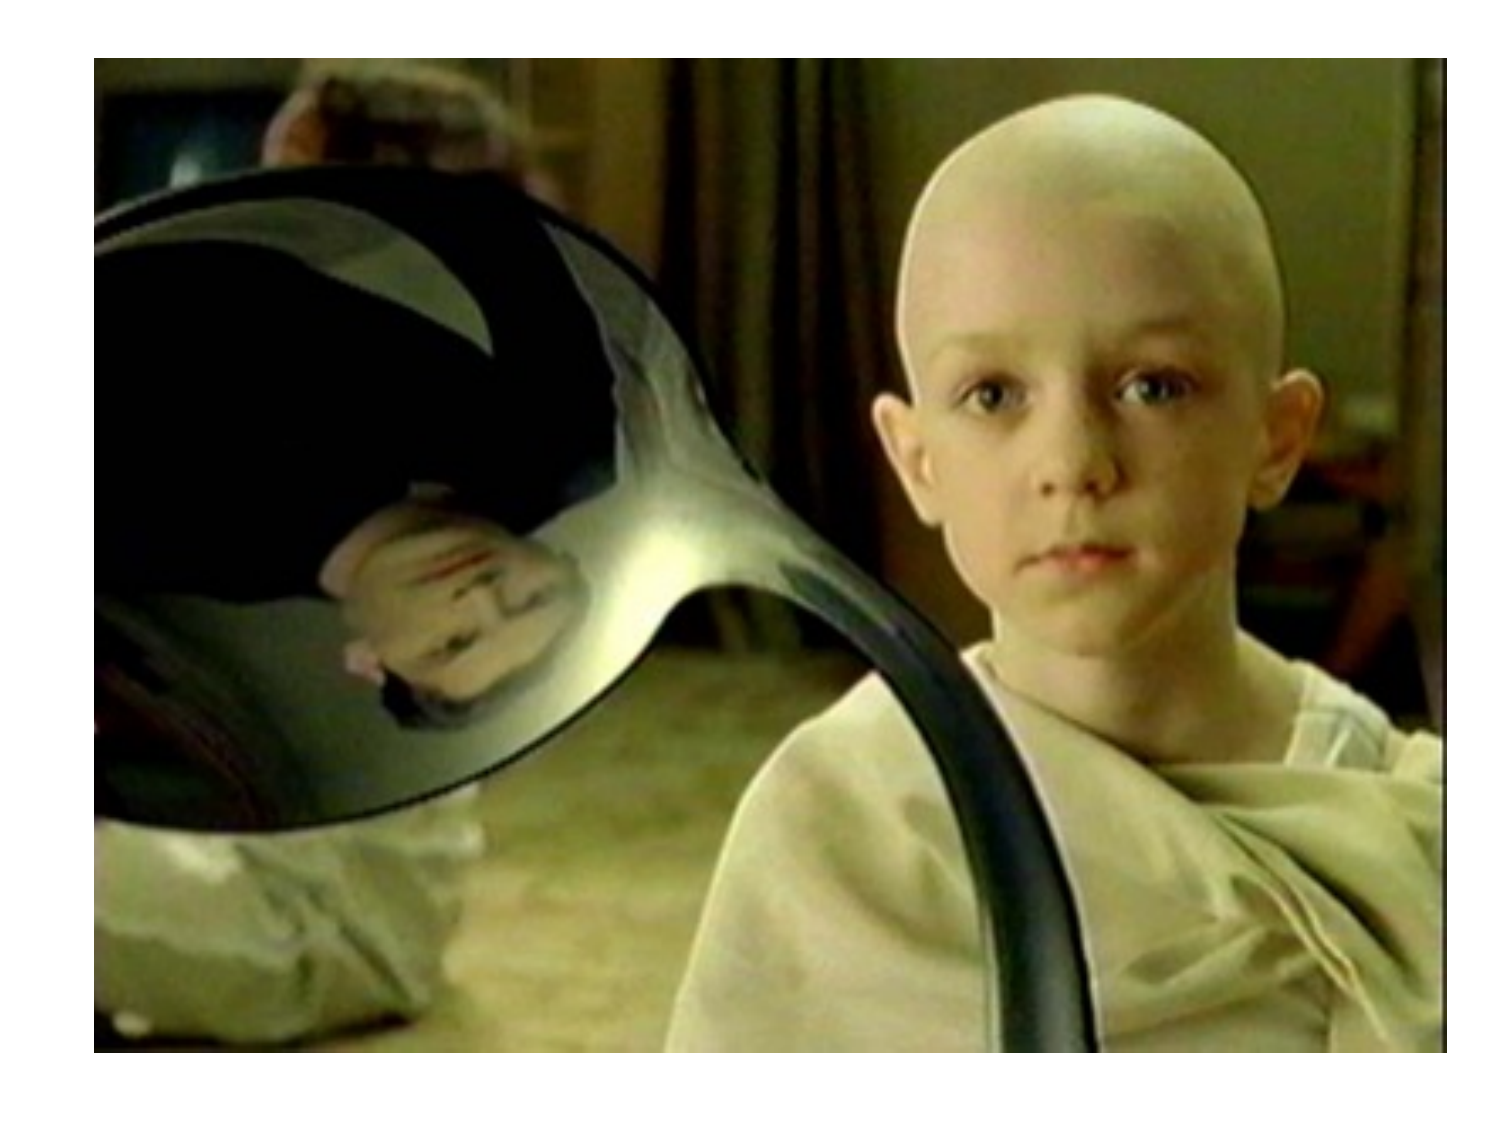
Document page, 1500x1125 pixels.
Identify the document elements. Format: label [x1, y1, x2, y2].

picture [93, 58, 1448, 1054]
